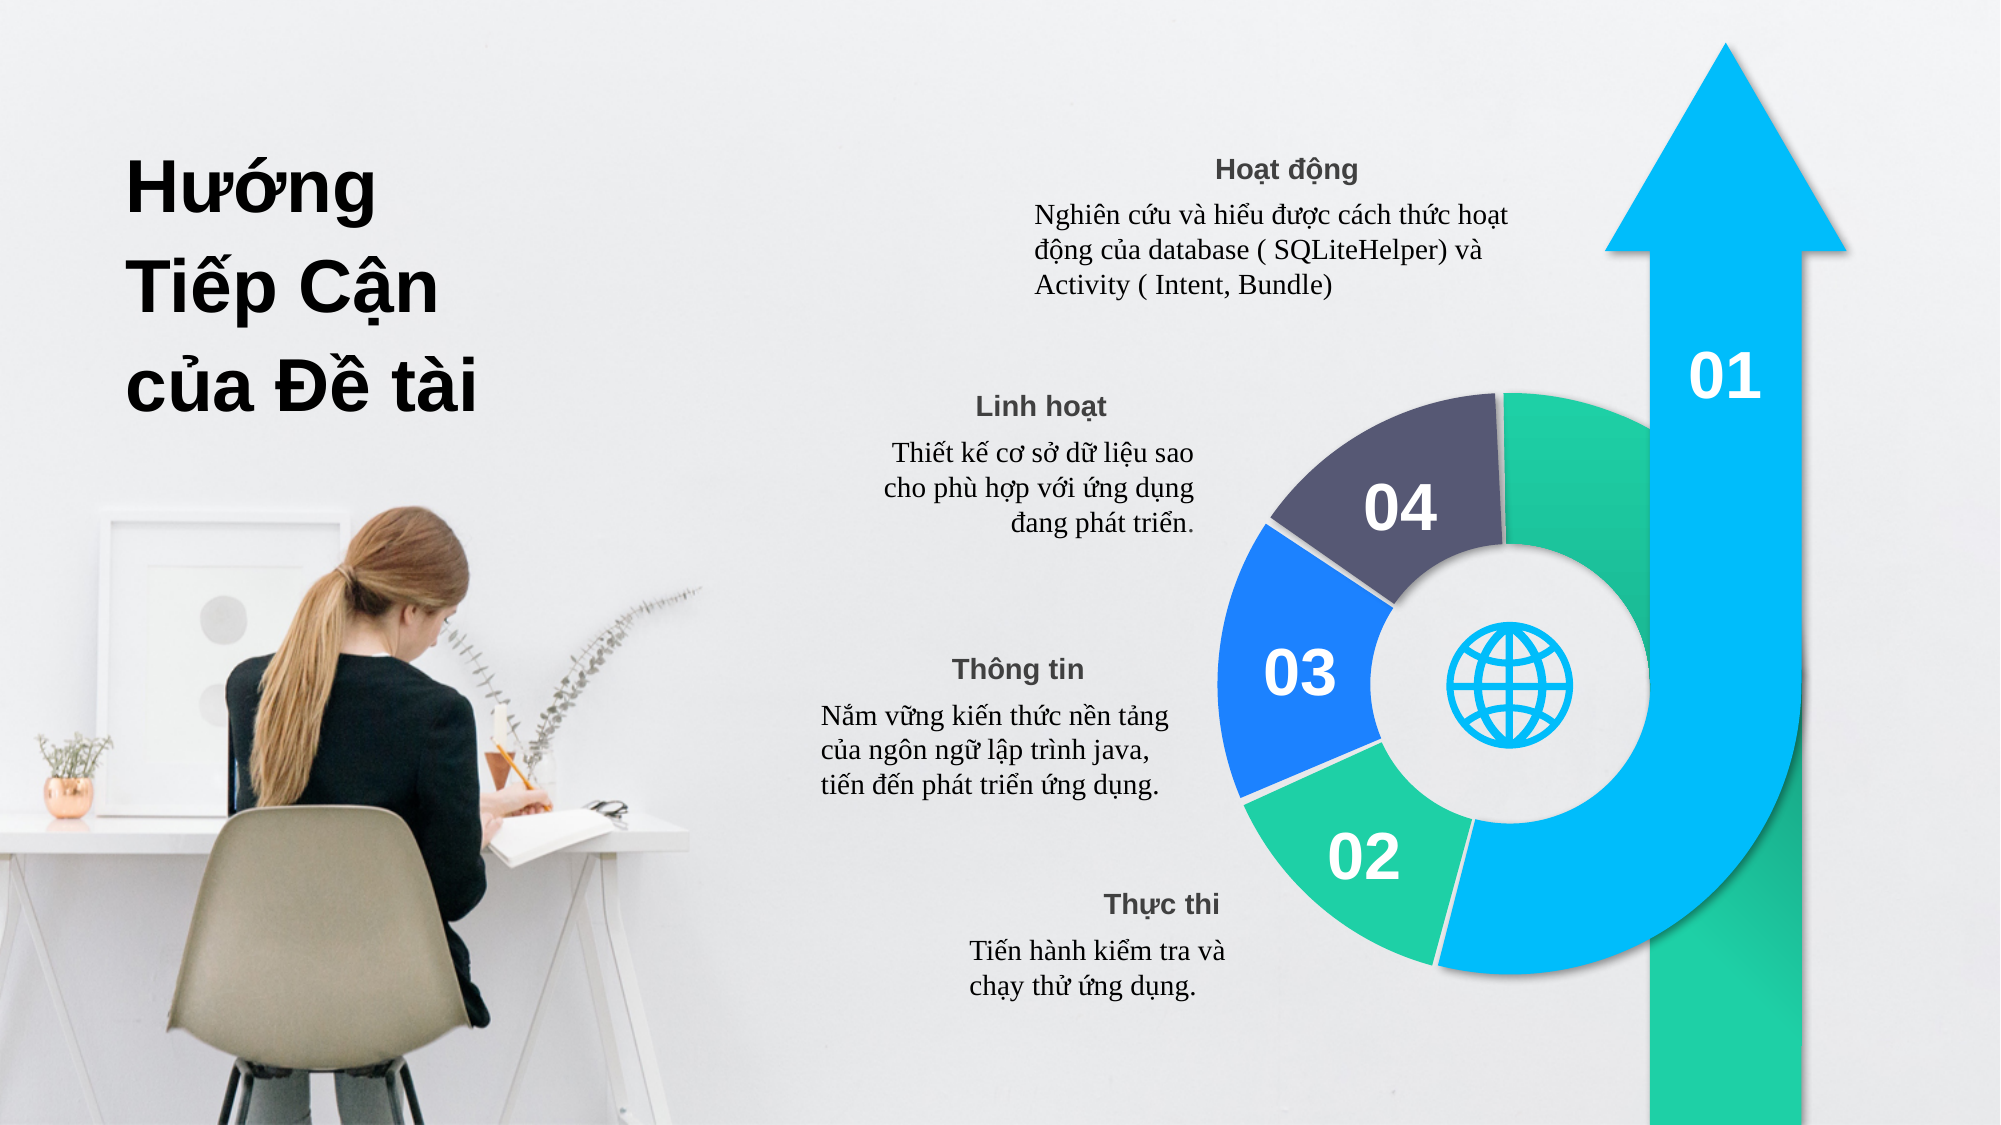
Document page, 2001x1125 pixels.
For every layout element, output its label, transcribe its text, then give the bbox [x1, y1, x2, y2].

picture [0, 0, 2001, 1125]
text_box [1217, 42, 1847, 1125]
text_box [1019, 142, 1529, 310]
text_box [954, 878, 1275, 1010]
text_box Hướng Tiếp Cận của Đề tài [110, 123, 562, 431]
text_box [844, 380, 1210, 547]
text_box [805, 642, 1193, 810]
